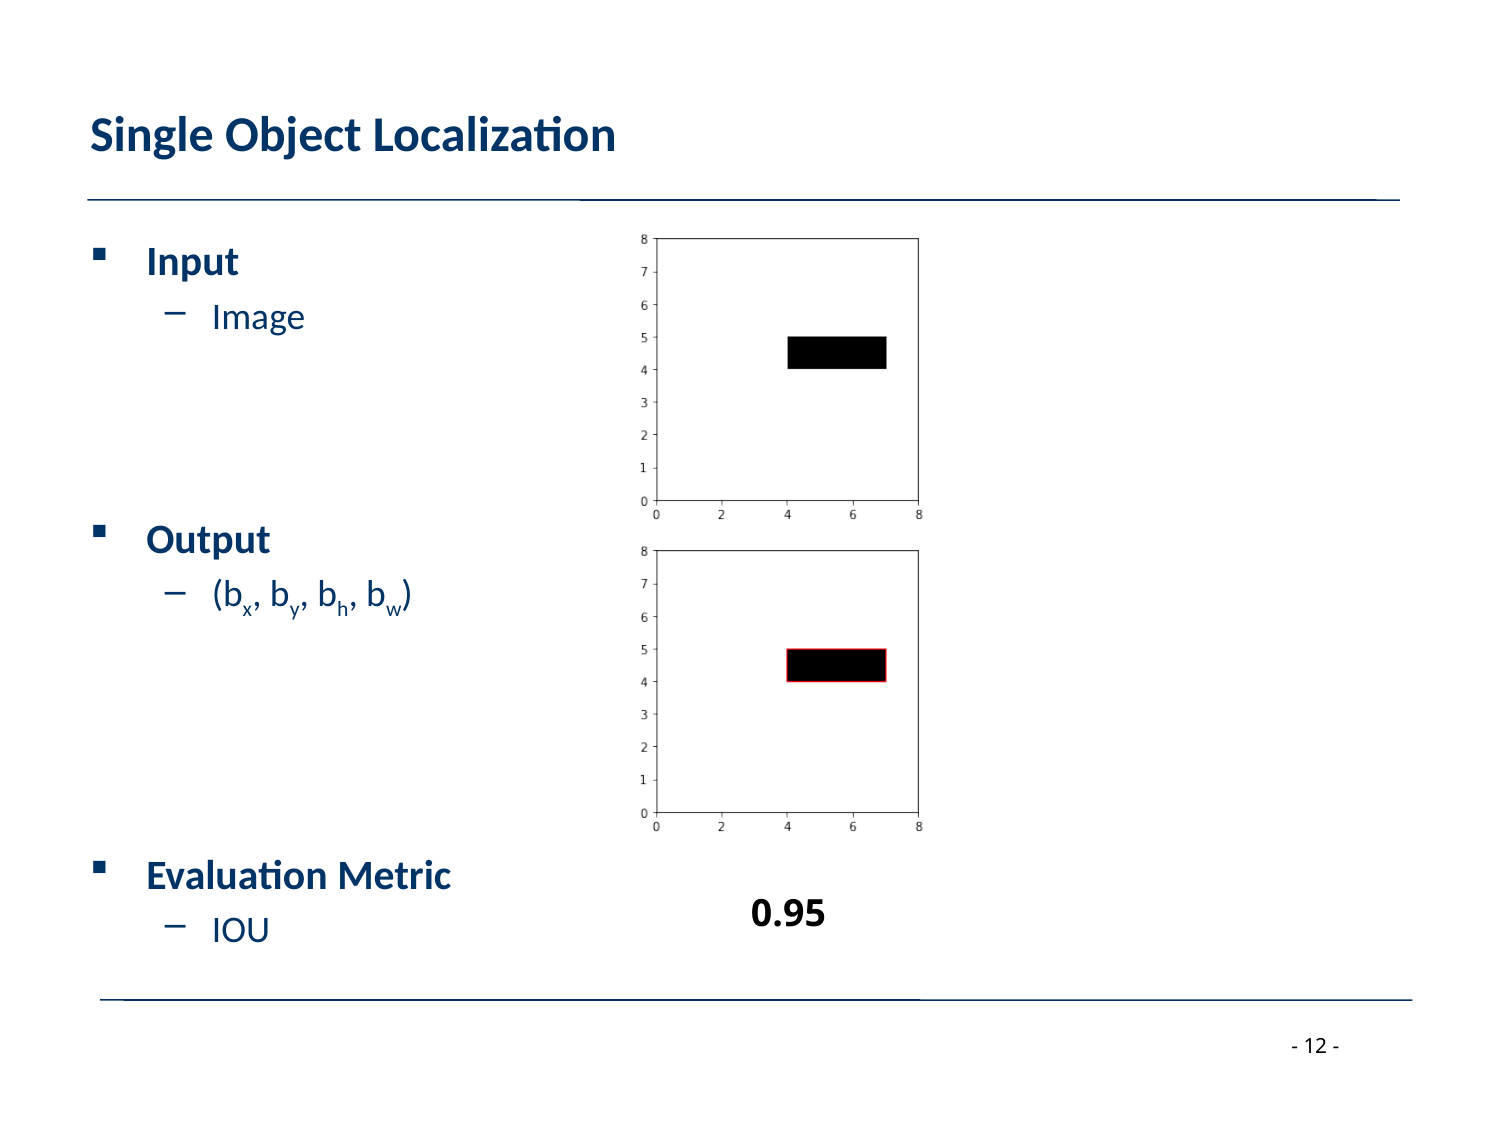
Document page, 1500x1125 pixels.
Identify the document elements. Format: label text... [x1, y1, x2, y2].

title Single Object Localization [75, 37, 1425, 225]
picture [631, 226, 930, 529]
picture [631, 538, 930, 842]
text_box 0.95 [736, 881, 841, 942]
list Input Image Output (bx, by, bh, bw) Evaluation Metric IOU [74, 226, 1425, 970]
